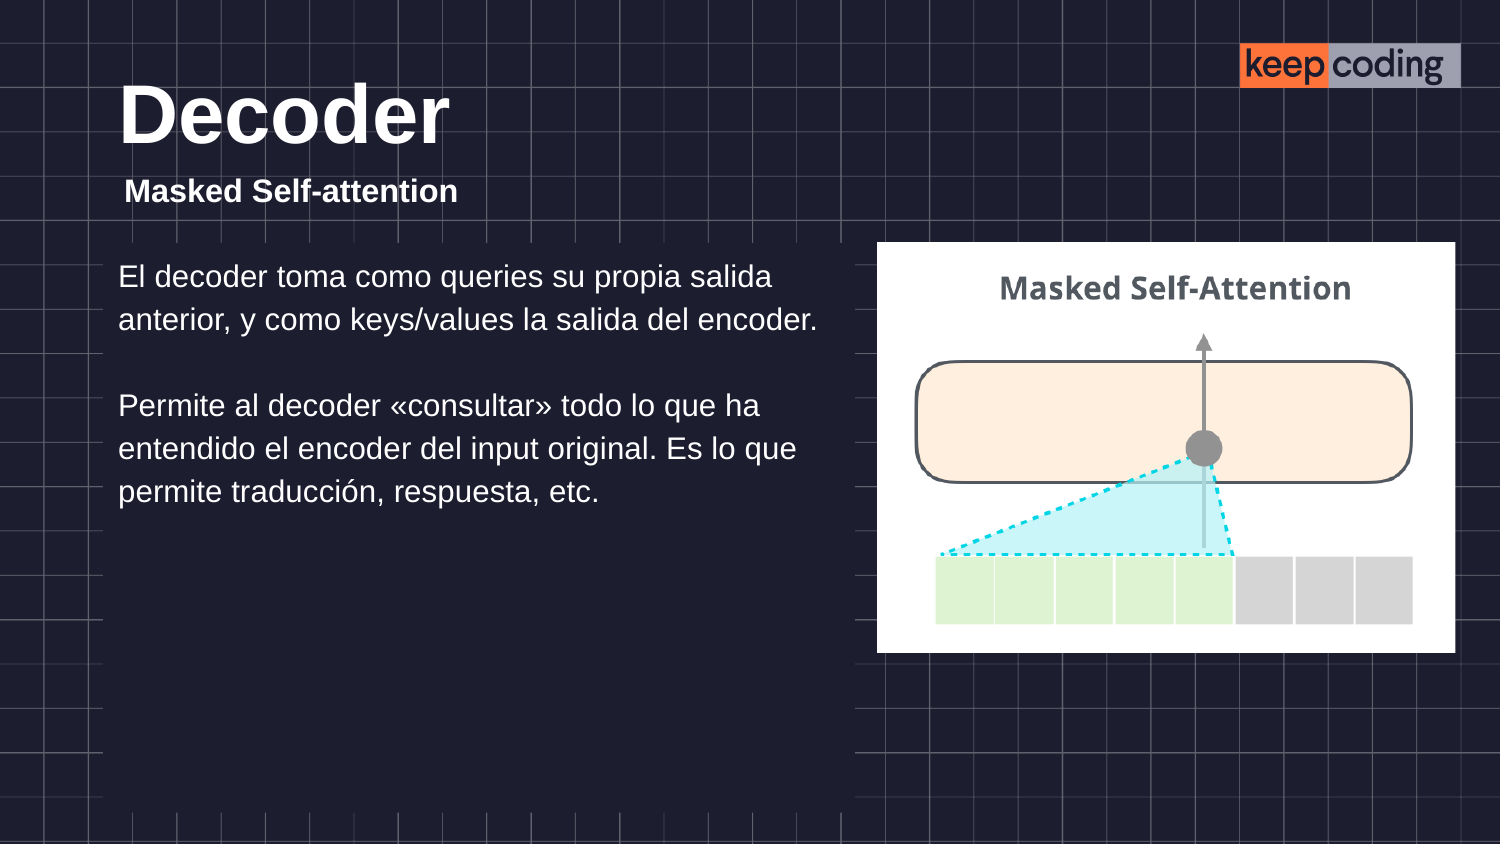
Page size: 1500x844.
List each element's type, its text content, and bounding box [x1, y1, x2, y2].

list El decoder toma como queries su propia salida anterior, y como keys/values la salida del encoder. Permite al decoder «consultar» todo lo que ha entendido el encoder del input original. Es lo que permite traducción, respuesta, etc. [103, 242, 855, 813]
picture [876, 242, 1456, 653]
text_box Masked Self-attention [109, 154, 1225, 225]
title Decoder [103, 45, 1225, 208]
text_box [81, 185, 826, 722]
picture [1240, 43, 1461, 88]
